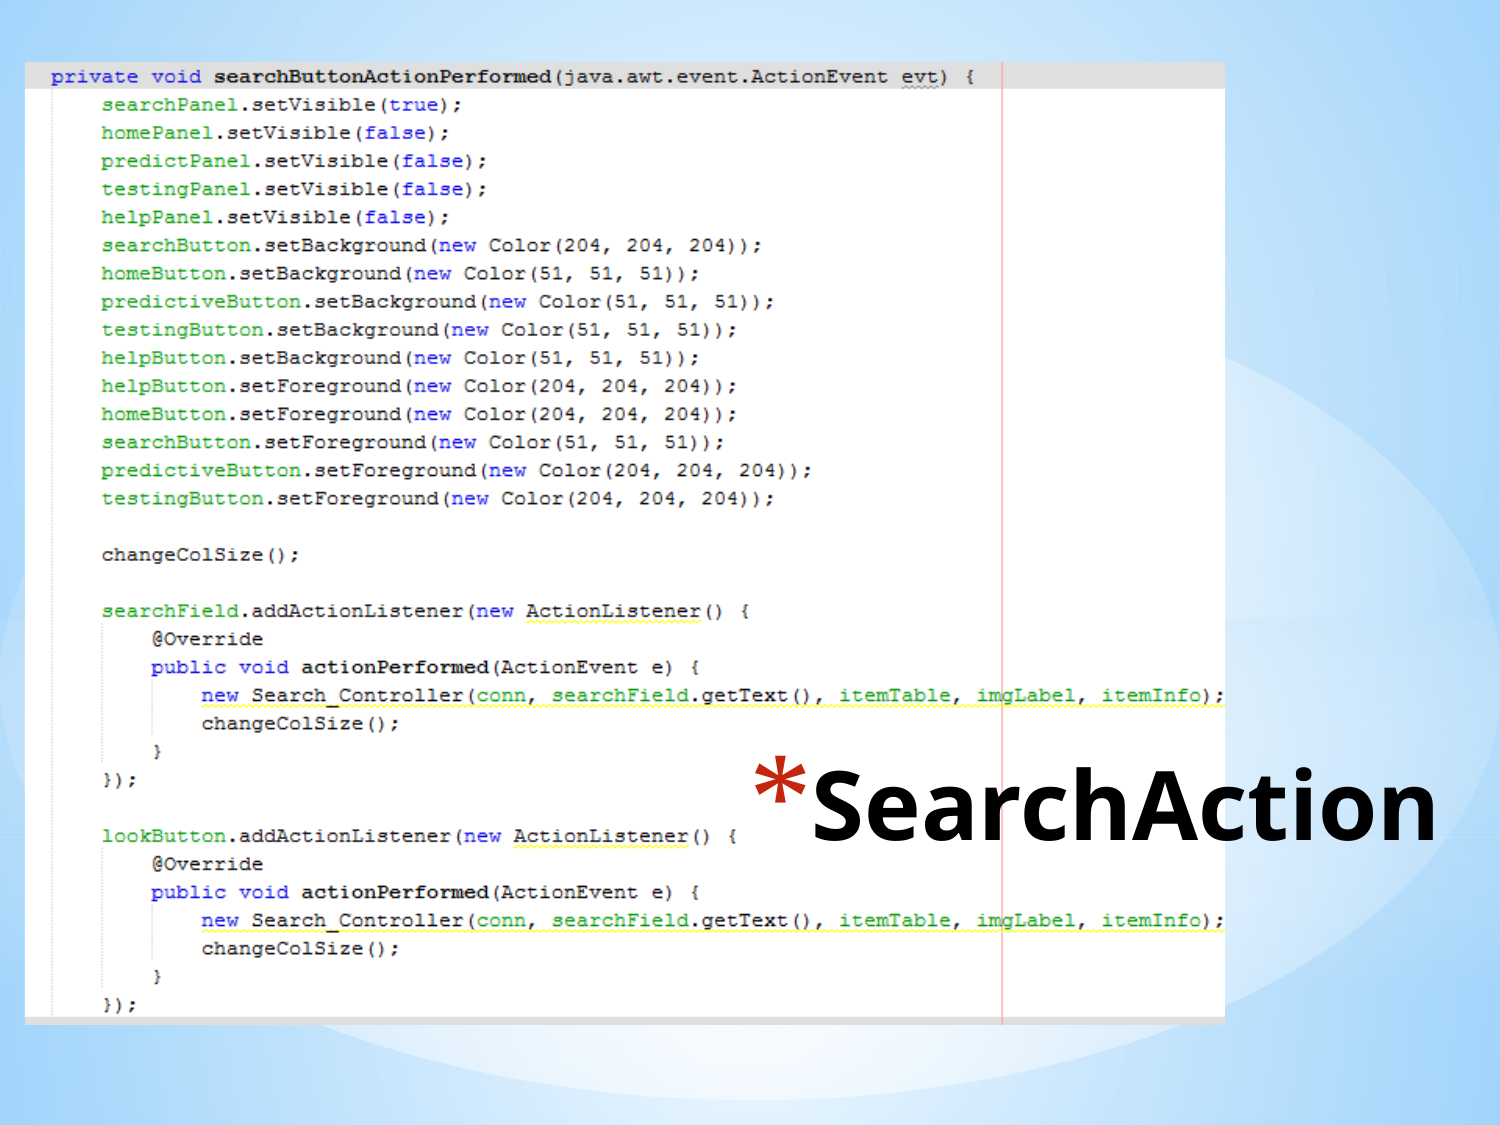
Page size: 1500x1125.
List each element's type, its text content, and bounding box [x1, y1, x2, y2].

picture [24, 62, 1226, 1026]
title SearchAction [1229, 737, 1456, 925]
